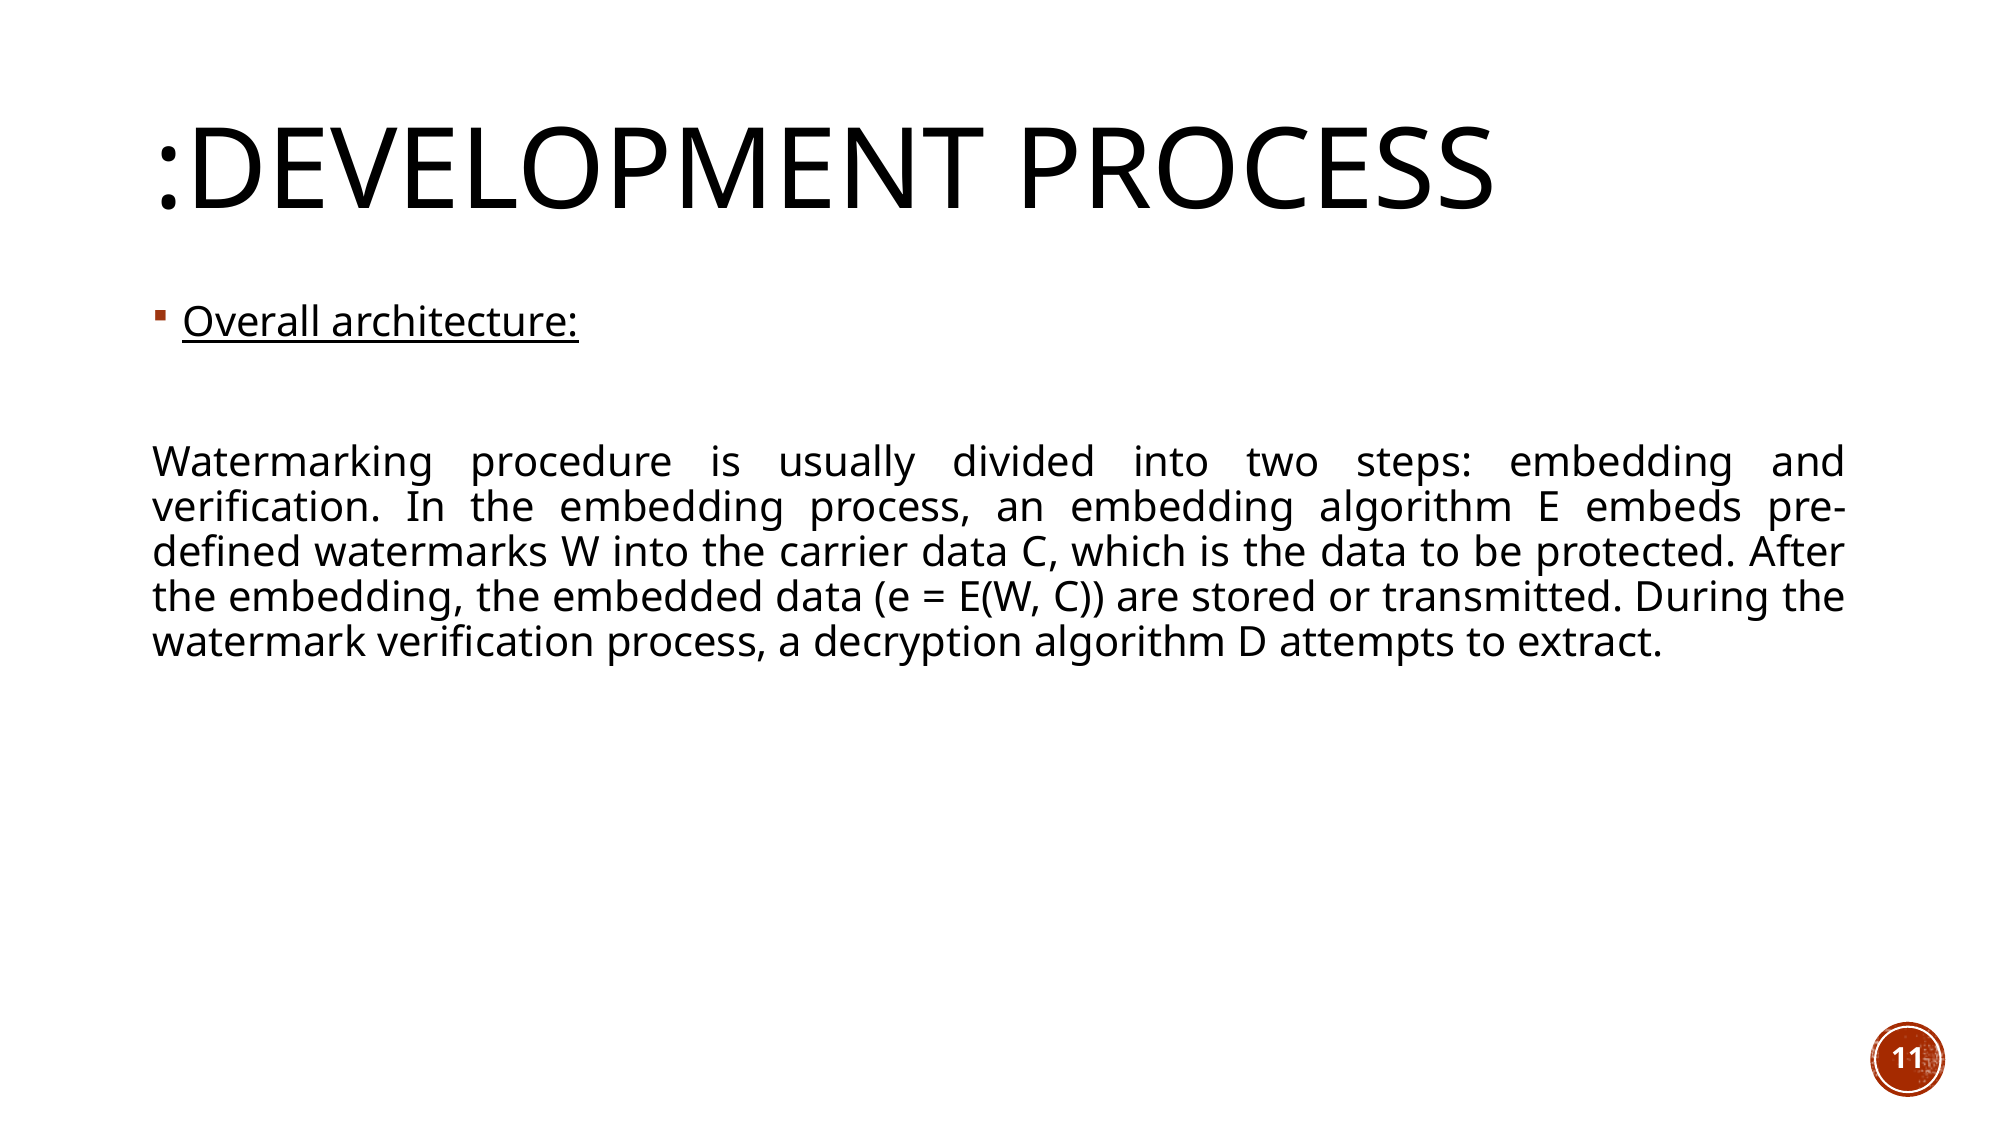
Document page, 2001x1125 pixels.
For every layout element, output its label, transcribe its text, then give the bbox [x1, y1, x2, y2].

title Development process: [137, 67, 1863, 277]
slide_number 11 [1855, 1028, 1961, 1089]
list Overall architecture: Watermarking procedure is usually divided into two steps: embedding and verification. In the embedding process, an embedding algorithm E embeds pre-defined watermarks W into the carrier data C, which is the data to be protected. After the embedding, the embedded data (e = E(W, C)) are stored or transmitted. During the watermark verification process, a decryption algorithm D attempts to extract. [137, 293, 1863, 1103]
